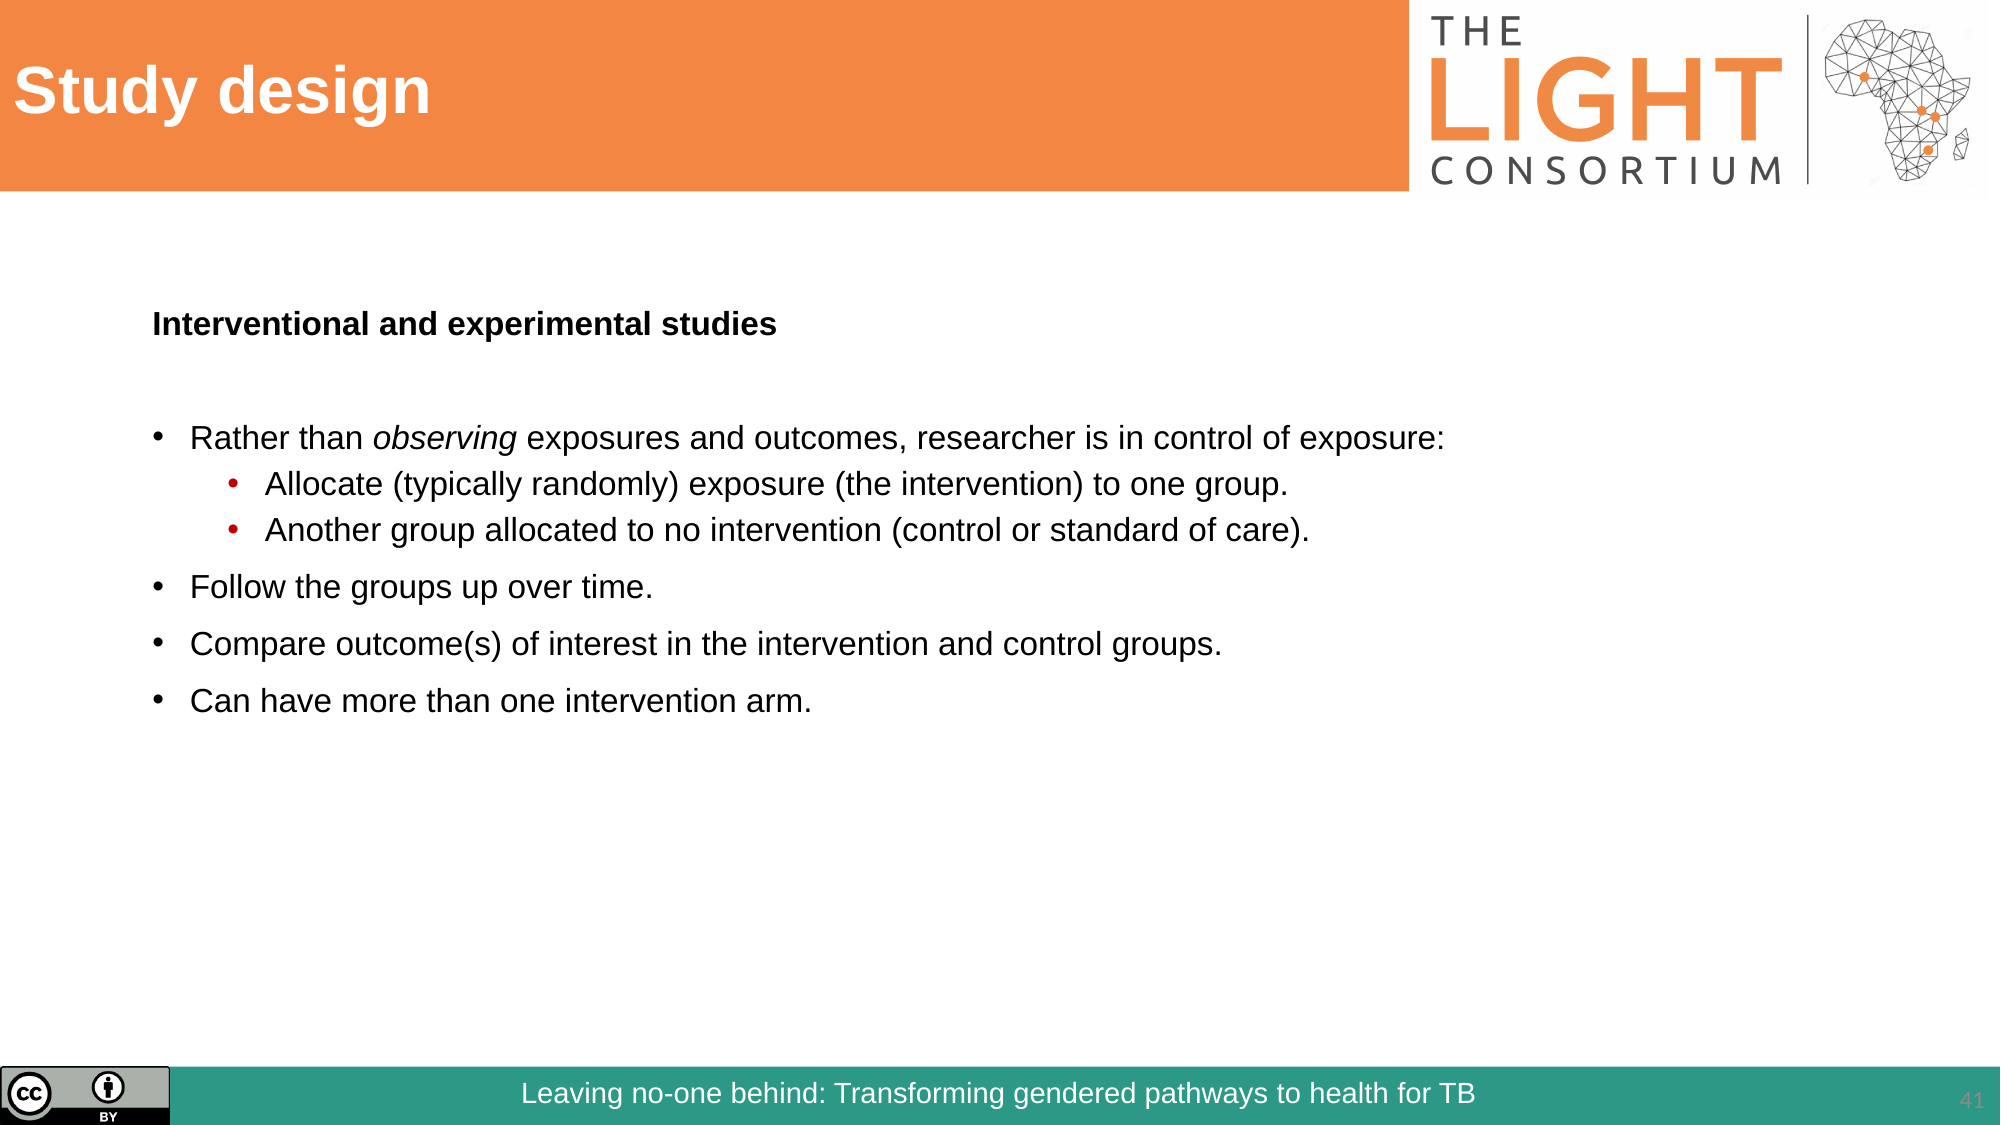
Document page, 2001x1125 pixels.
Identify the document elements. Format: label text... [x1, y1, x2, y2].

slide_number 41 [1550, 1073, 2000, 1125]
title Study design [0, 0, 1410, 192]
picture [1409, 0, 1989, 201]
picture [0, 1066, 170, 1125]
list Interventional and experimental studies Rather than observing exposures and outcomes, researcher is in control of exposure: Allocate (typically randomly) exposure (the intervention) to one group. Another group allocated to no intervention (control or standard of care). Follow the groups up over time. Compare outcome(s) of interest in the intervention and control groups. Can have more than one intervention arm. [137, 299, 1863, 1066]
